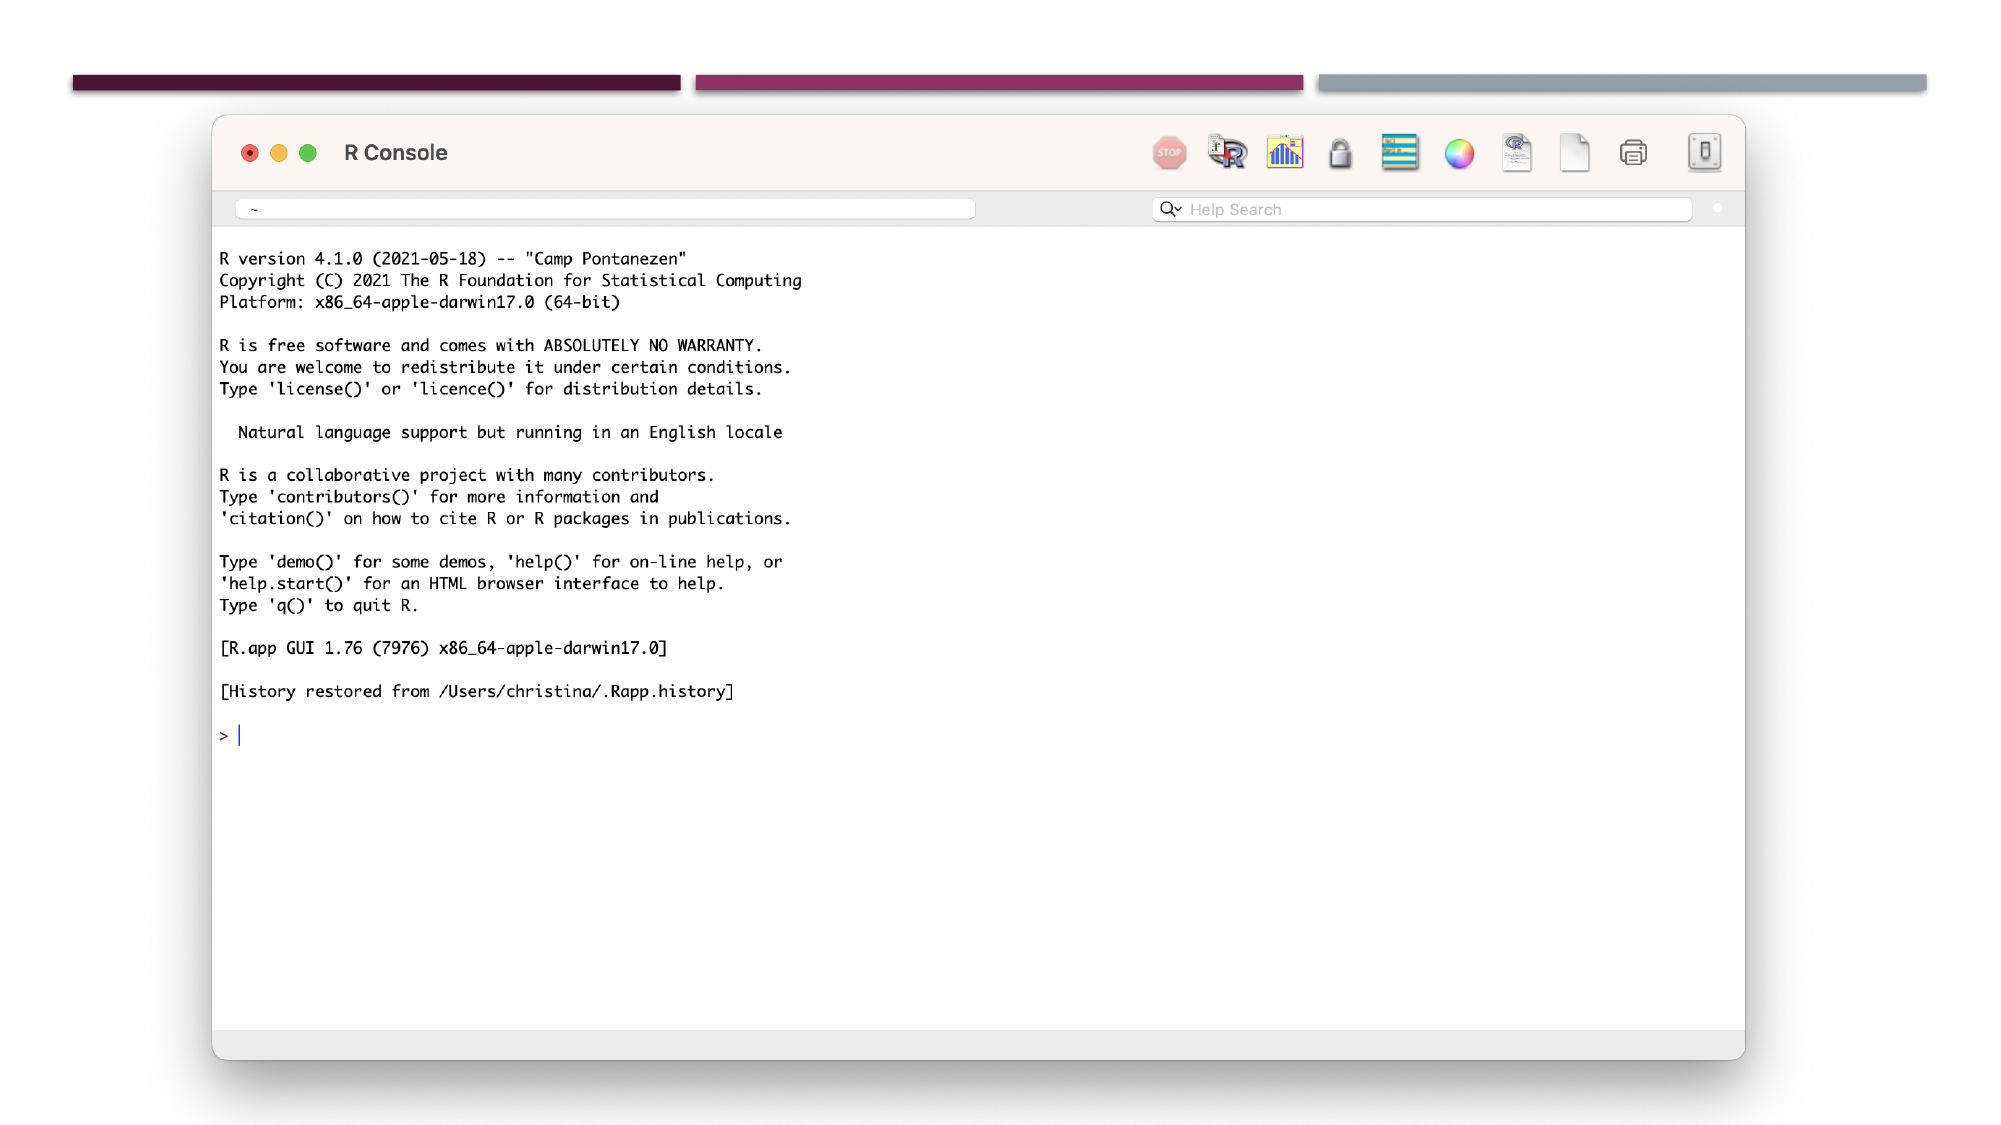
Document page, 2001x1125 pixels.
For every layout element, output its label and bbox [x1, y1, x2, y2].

picture [131, 60, 1827, 1125]
